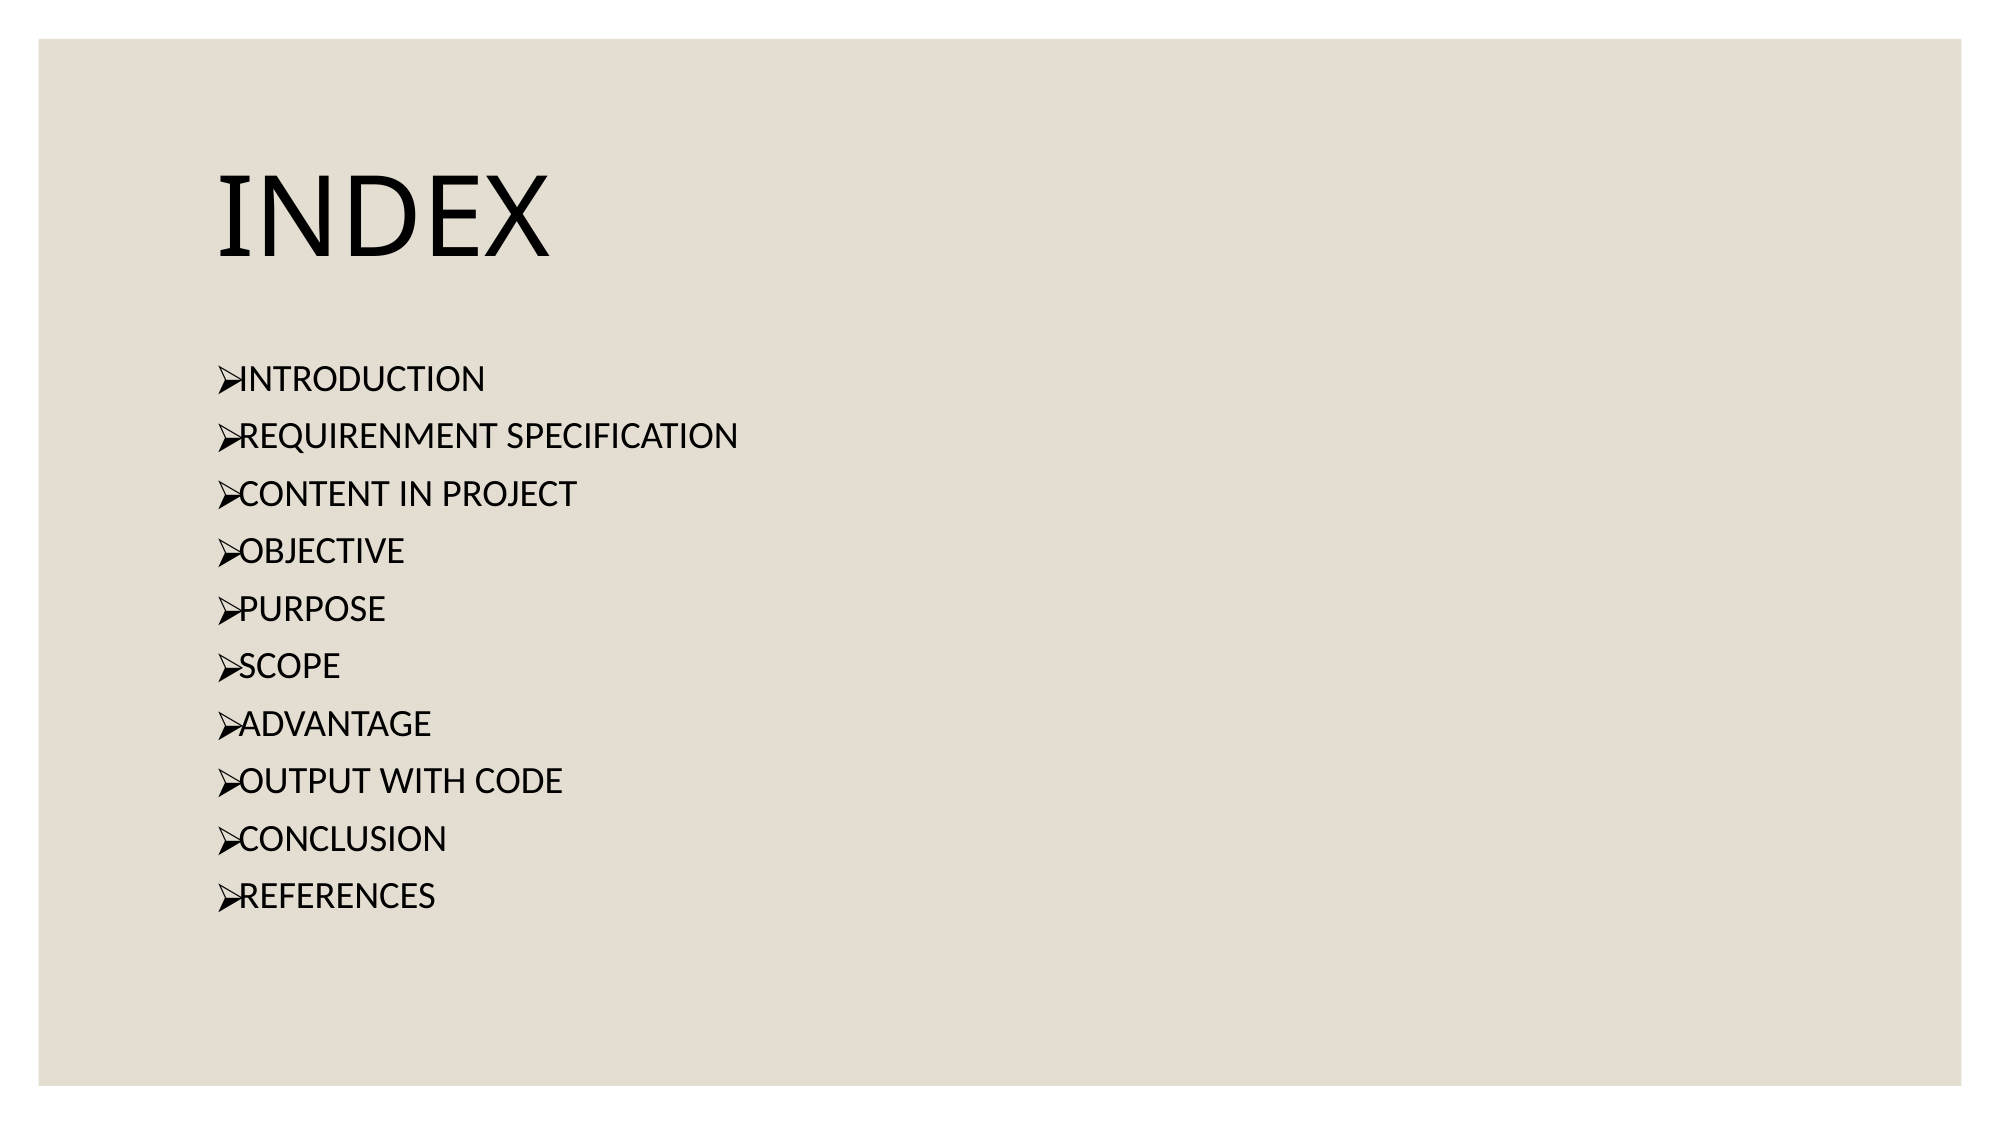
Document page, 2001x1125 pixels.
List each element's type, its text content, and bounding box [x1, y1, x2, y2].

subtitle INTRODUCTION REQUIRENMENT SPECIFICATION CONTENT IN PROJECT OBJECTIVE PURPOSE SCOPE ADVANTAGE OUTPUT WITH CODE CONCLUSION REFERENCES [201, 350, 1423, 926]
title INDEX [201, 106, 1510, 335]
